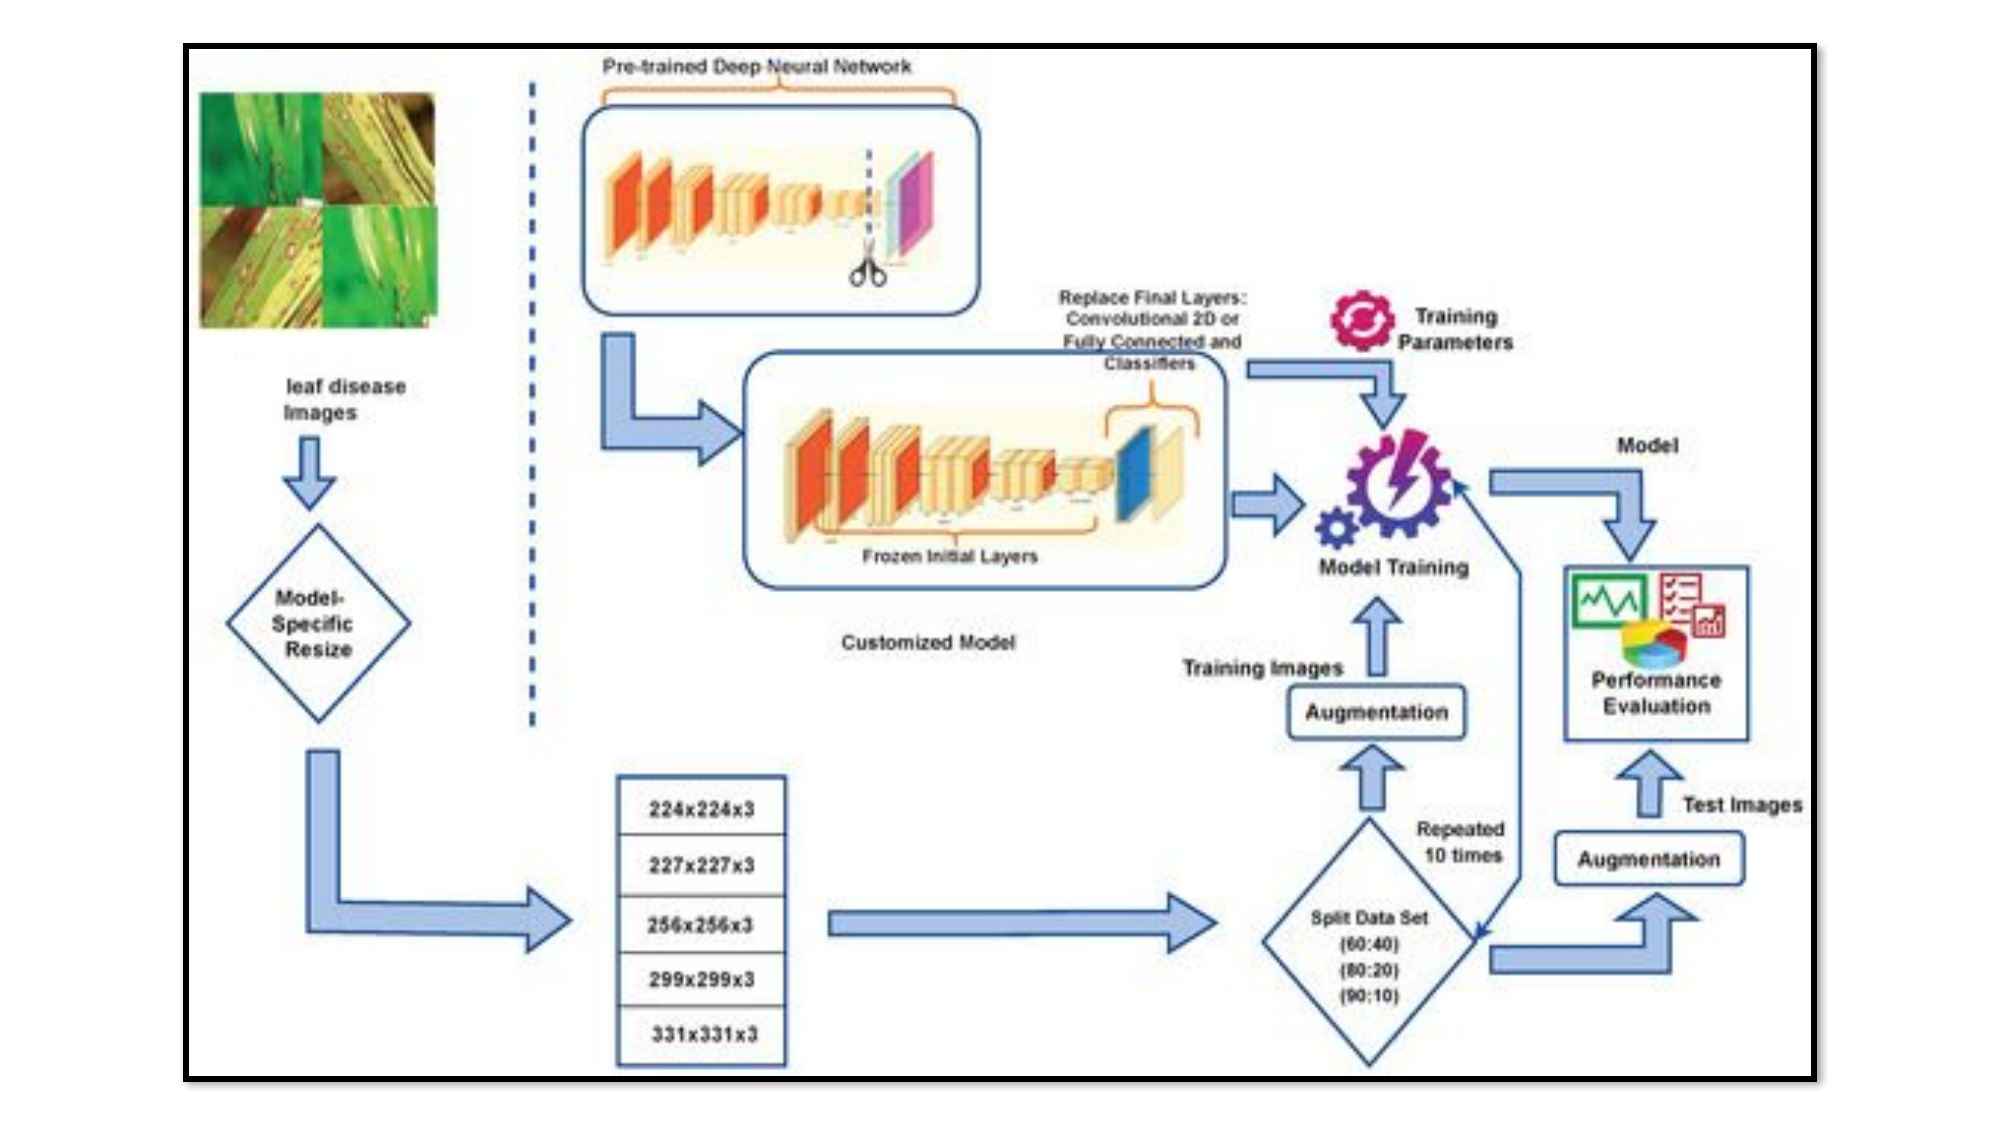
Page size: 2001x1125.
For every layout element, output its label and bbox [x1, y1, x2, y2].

picture [188, 48, 1812, 1076]
